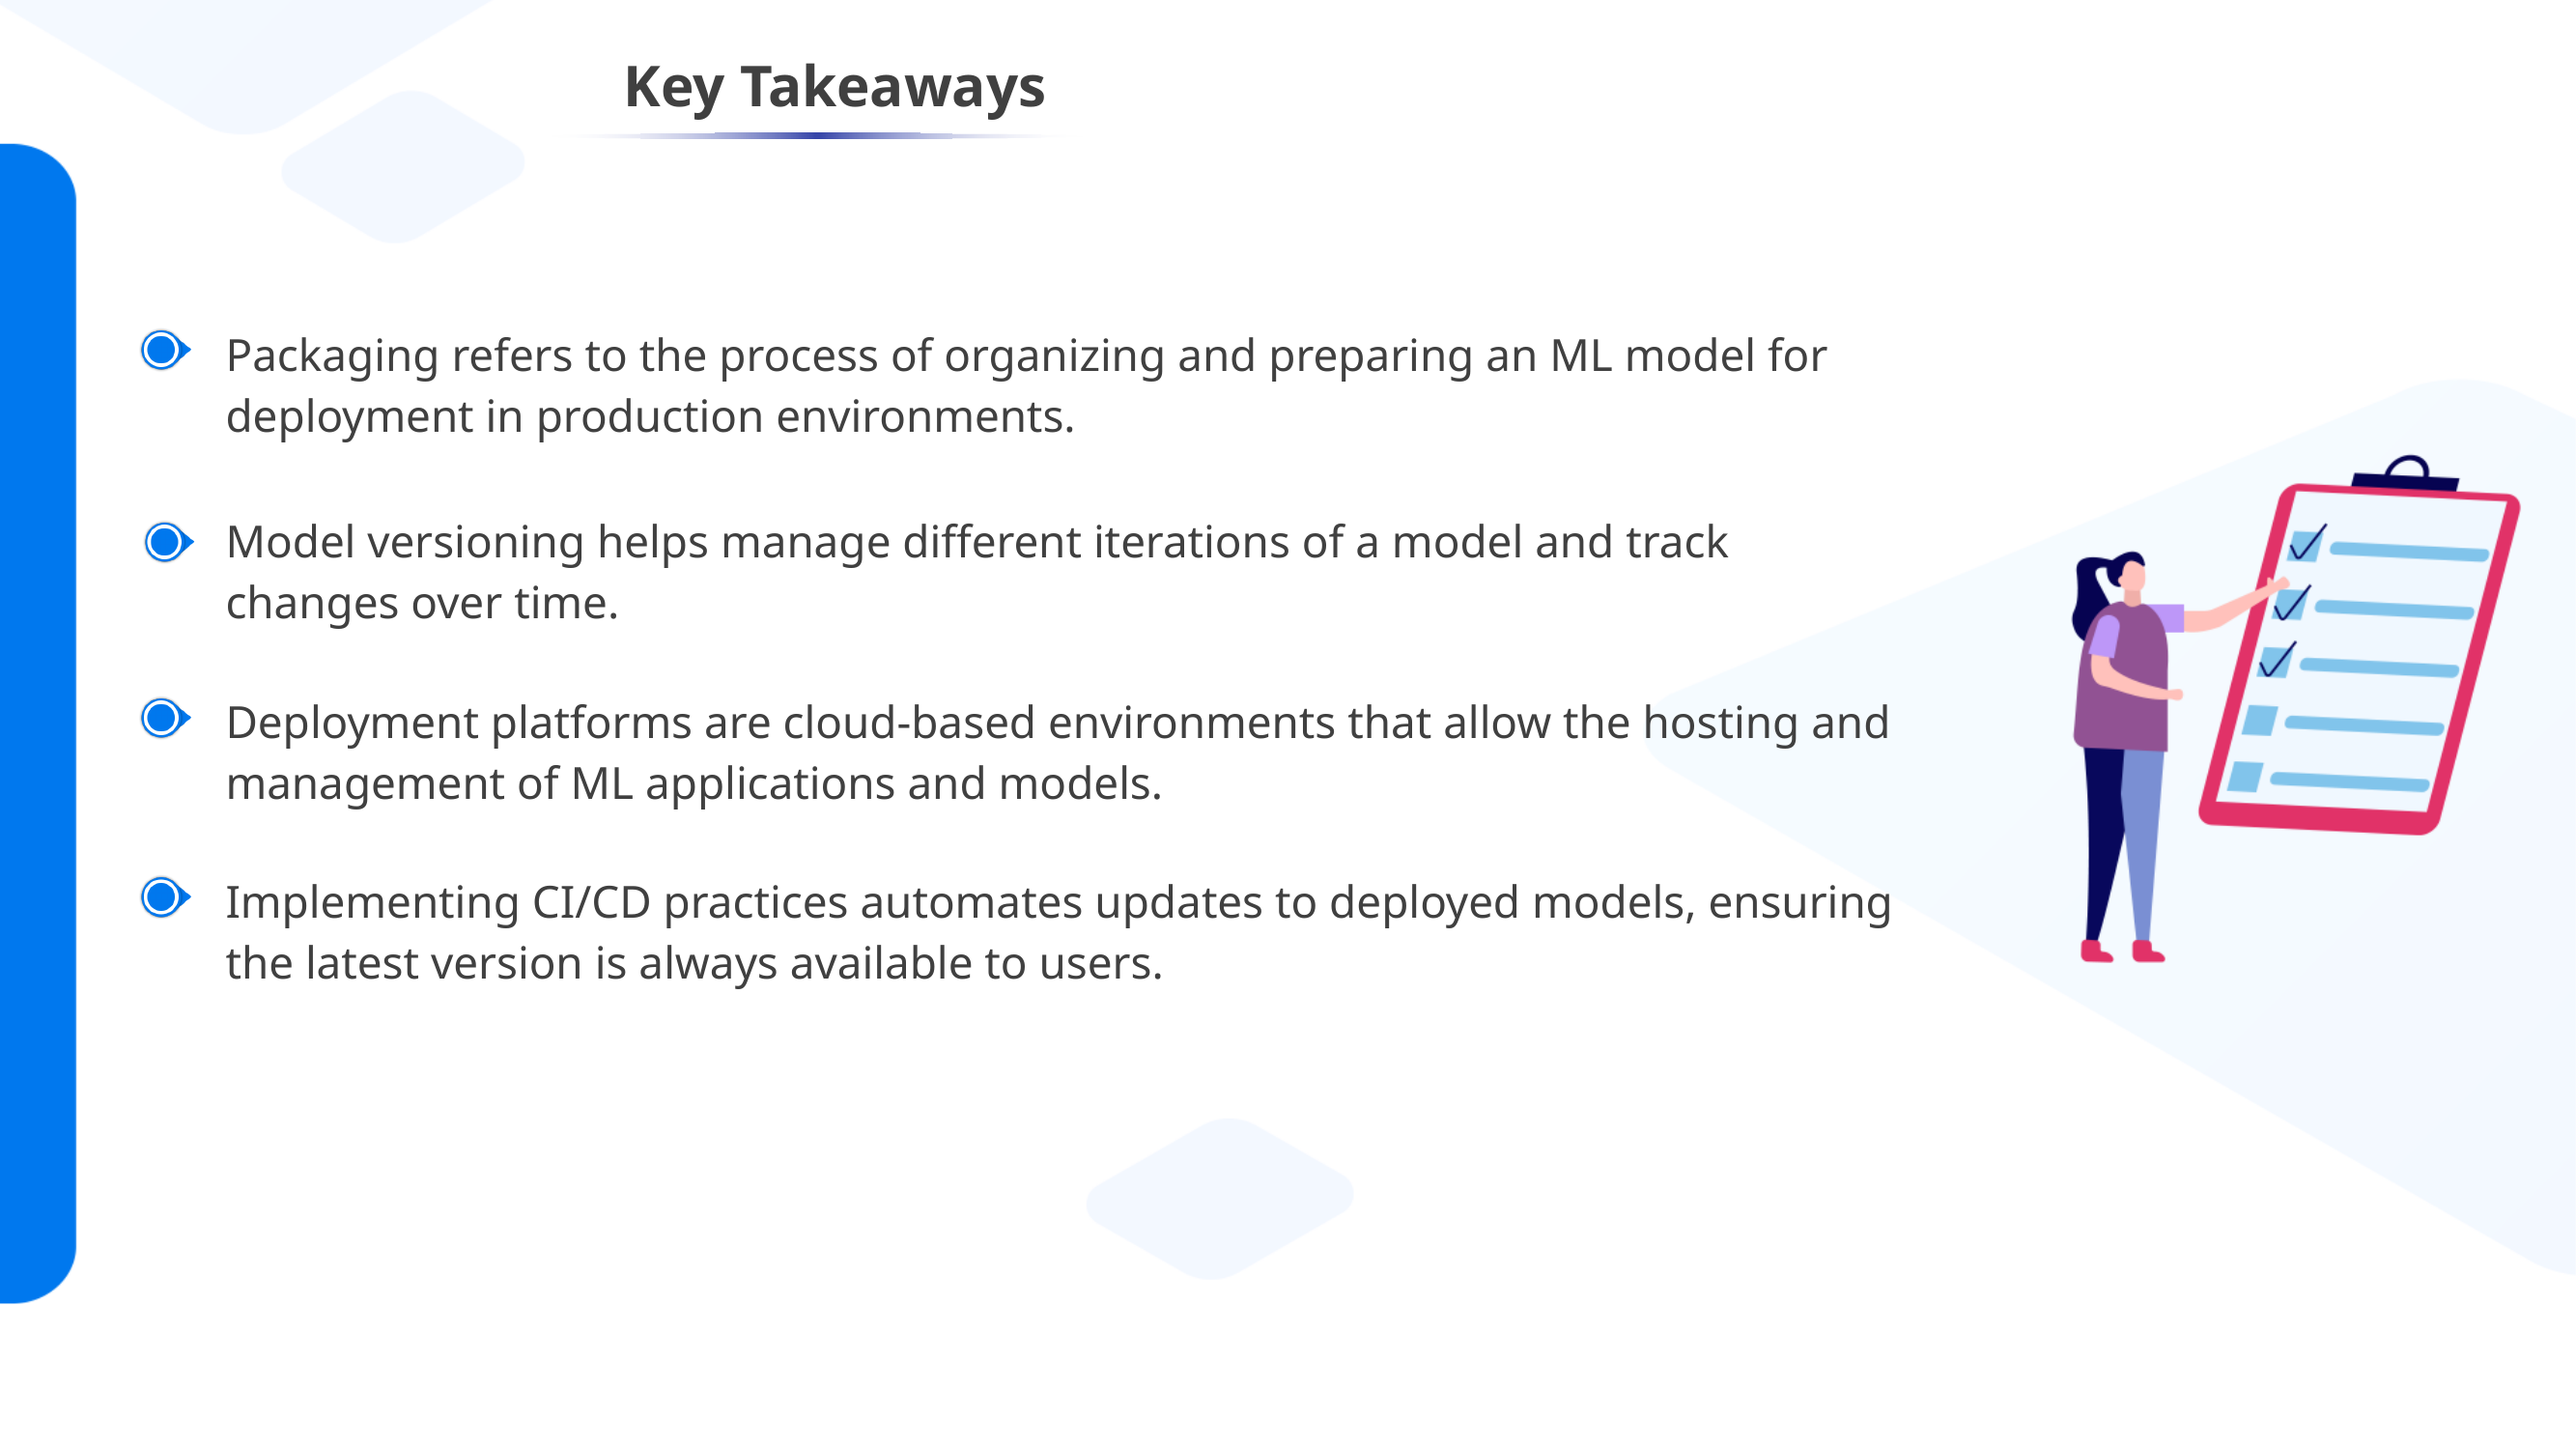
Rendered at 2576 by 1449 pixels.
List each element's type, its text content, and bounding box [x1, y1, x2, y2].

list Model versioning helps manage different iterations of a model and track changes over time. [211, 498, 1929, 659]
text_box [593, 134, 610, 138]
picture [0, 0, 2576, 1449]
list Packaging refers to the process of organizing and preparing an ML model for deployment in production environments. [211, 311, 1929, 472]
list Deployment platforms are cloud-based environments that allow the hosting and management of ML applications and models. [211, 678, 1951, 839]
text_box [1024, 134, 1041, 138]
text_box Implementing CI/CD practices automates updates to deployed models, ensuring the latest version is always available to users. [211, 859, 1936, 990]
